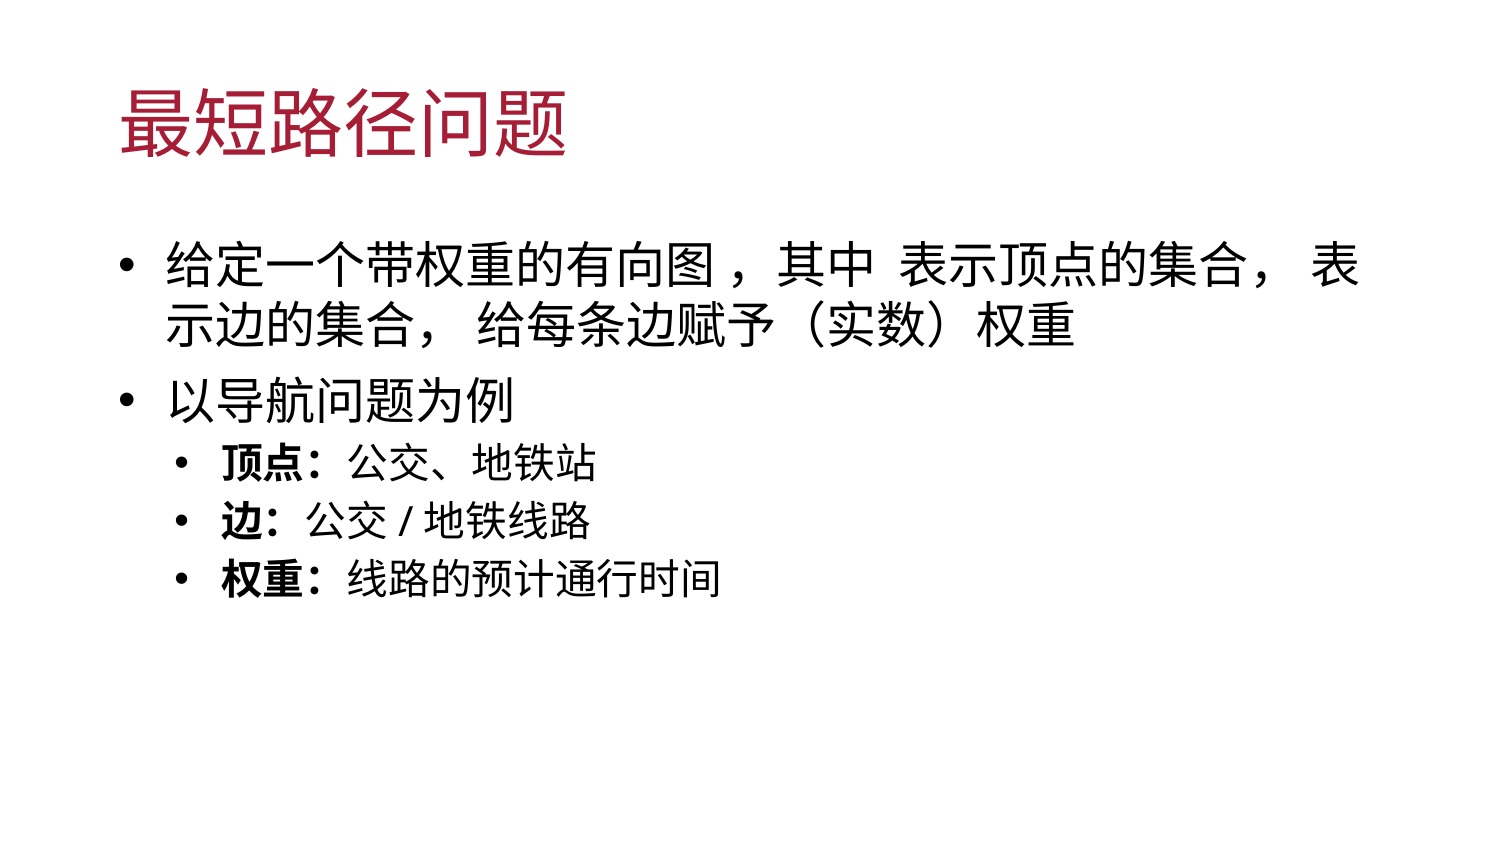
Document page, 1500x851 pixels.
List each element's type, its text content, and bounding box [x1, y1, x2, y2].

title 最短路径问题 [103, 45, 1397, 210]
